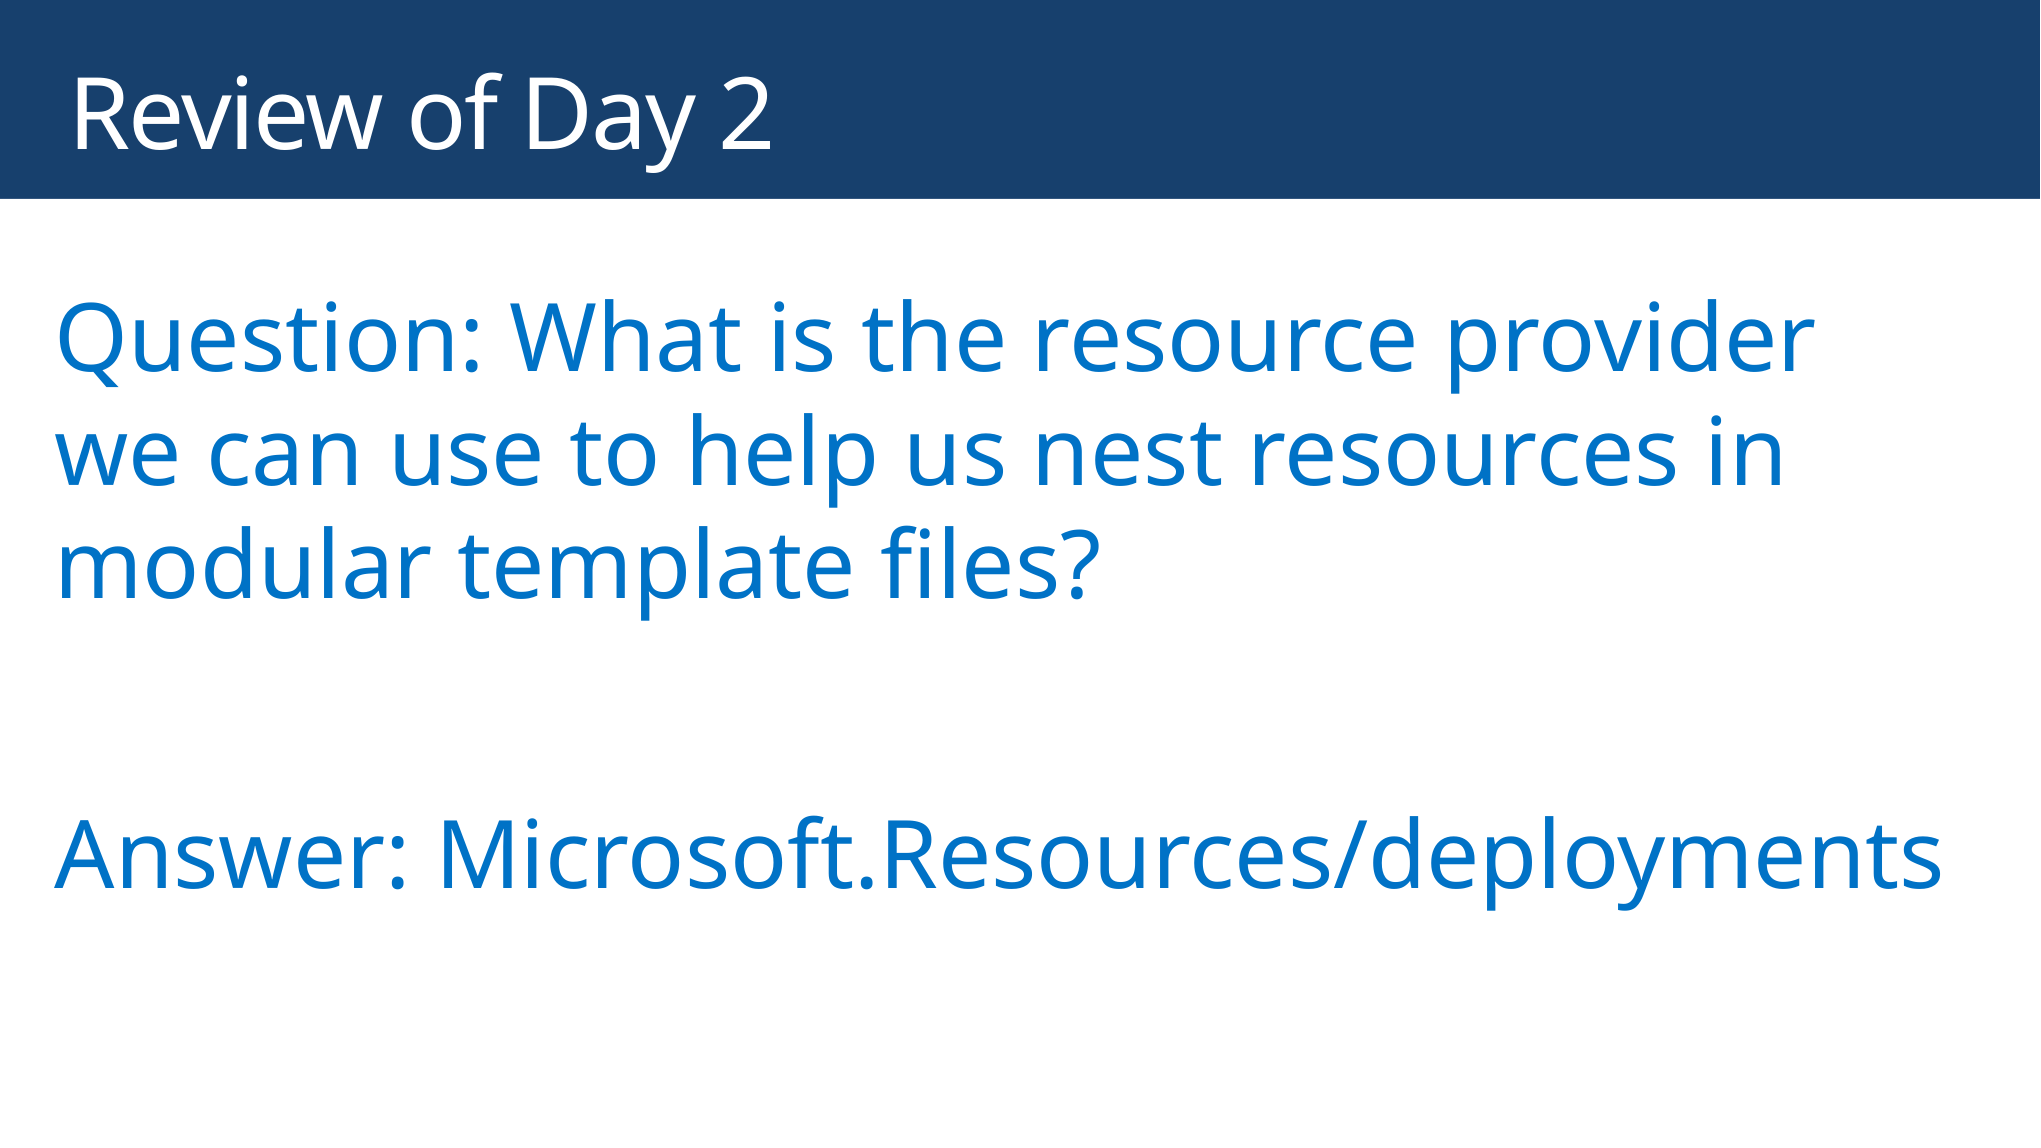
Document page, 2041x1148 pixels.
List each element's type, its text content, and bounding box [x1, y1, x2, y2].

title Review of Day 2 [45, 48, 1996, 199]
text_box Question: What is the resource provider we can use to help us nest resources in modular template files? Answer: Microsoft.Resources/deployments [24, 262, 1976, 1014]
